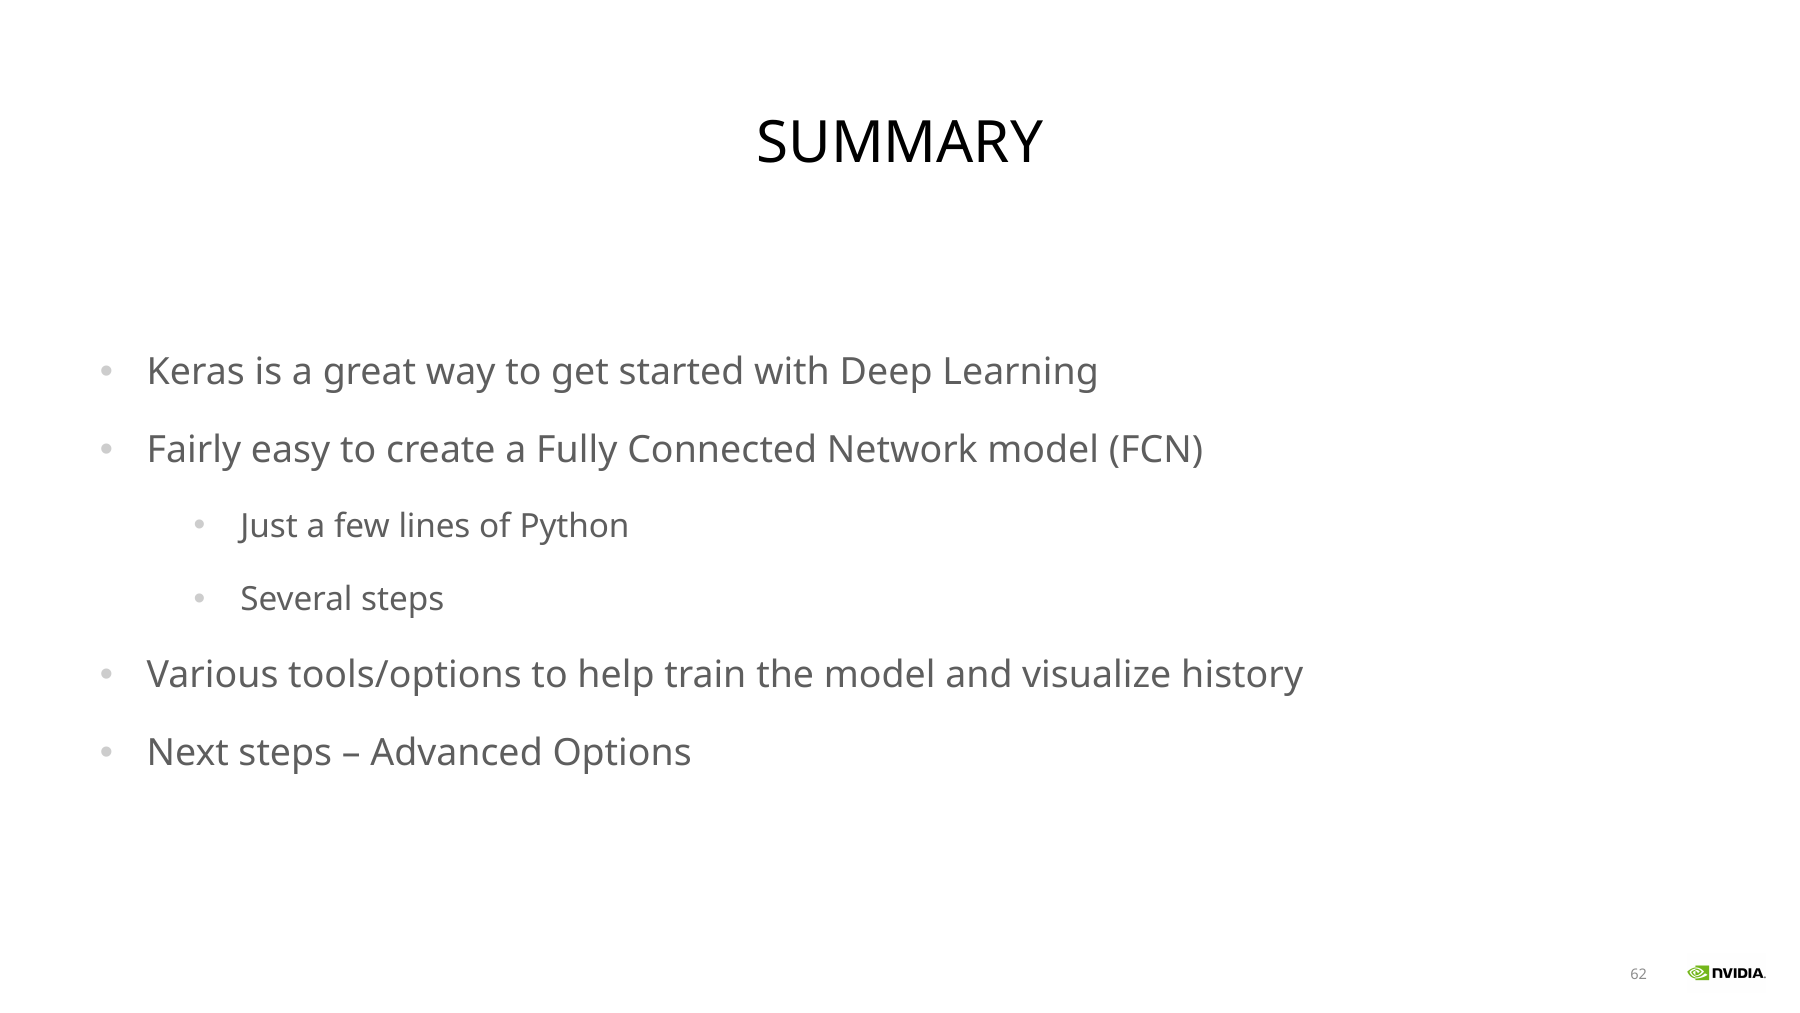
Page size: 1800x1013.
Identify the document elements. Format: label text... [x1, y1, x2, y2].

picture [1687, 953, 1766, 993]
title Summary [81, 85, 1719, 183]
list Keras is a great way to get started with Deep Learning Fairly easy to create a Fully Connected Network model (FCN) Just a few lines of Python Several steps Various tools/options to help train the model and visualize history Next steps – Advanced Options [84, 344, 1717, 956]
